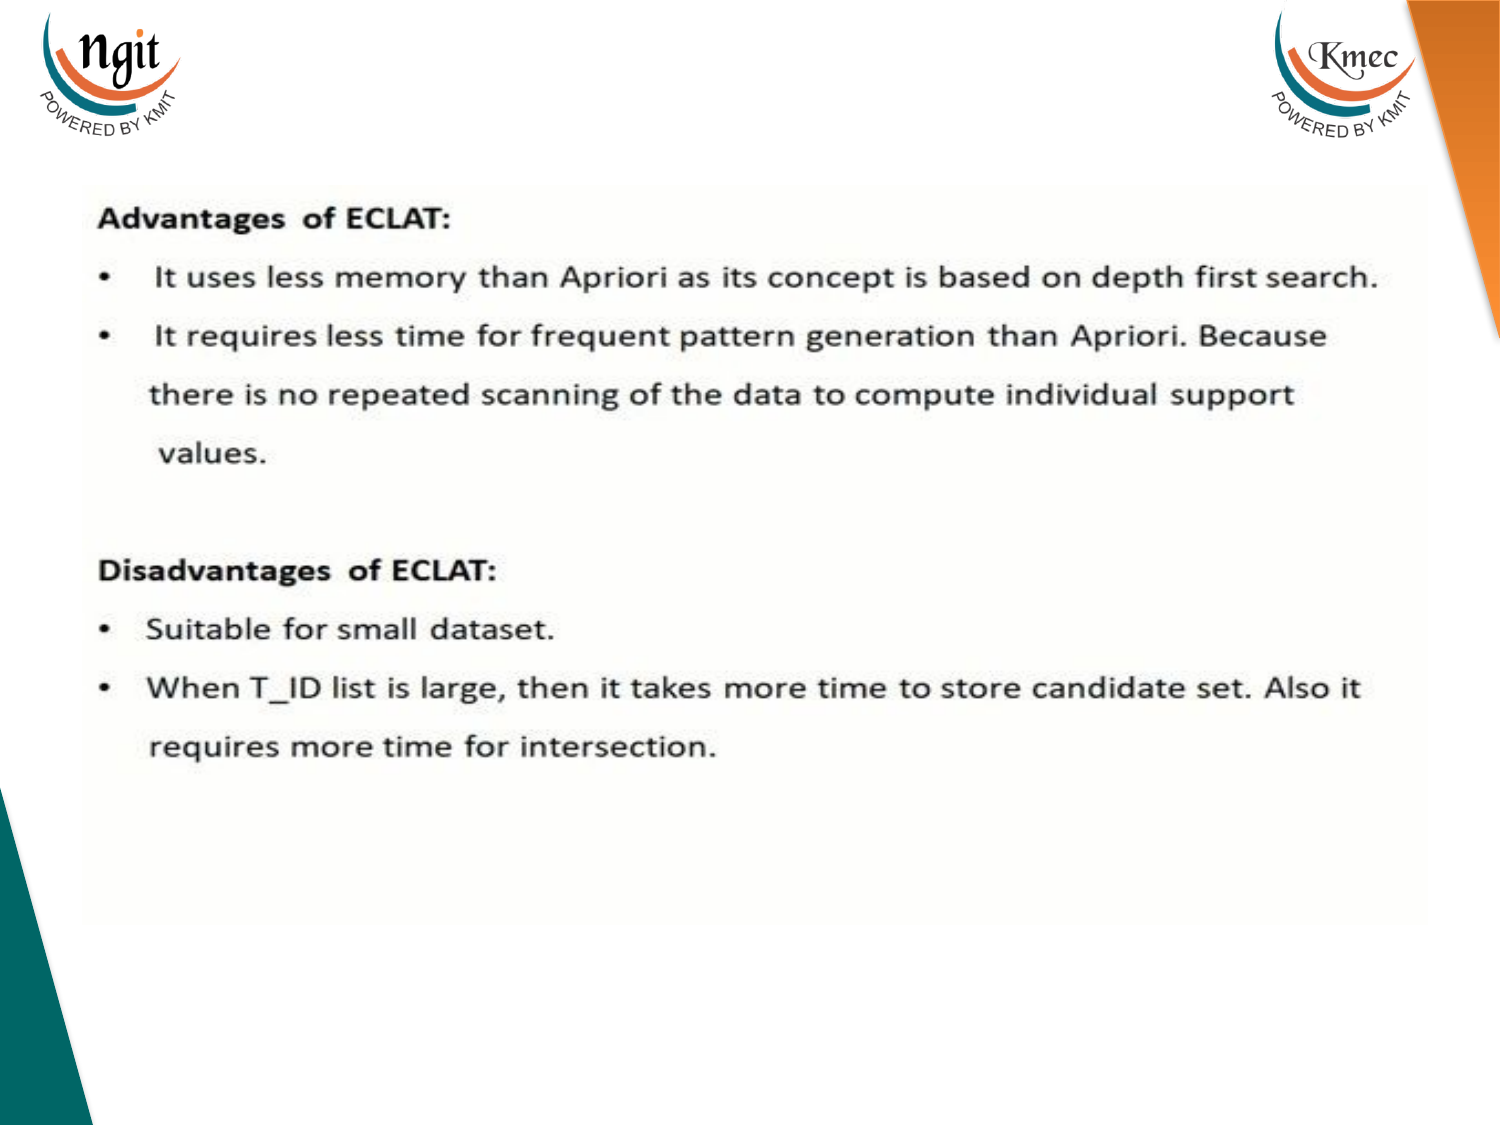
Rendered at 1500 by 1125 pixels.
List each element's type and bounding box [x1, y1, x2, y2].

picture [82, 0, 1500, 925]
picture [0, 0, 254, 175]
